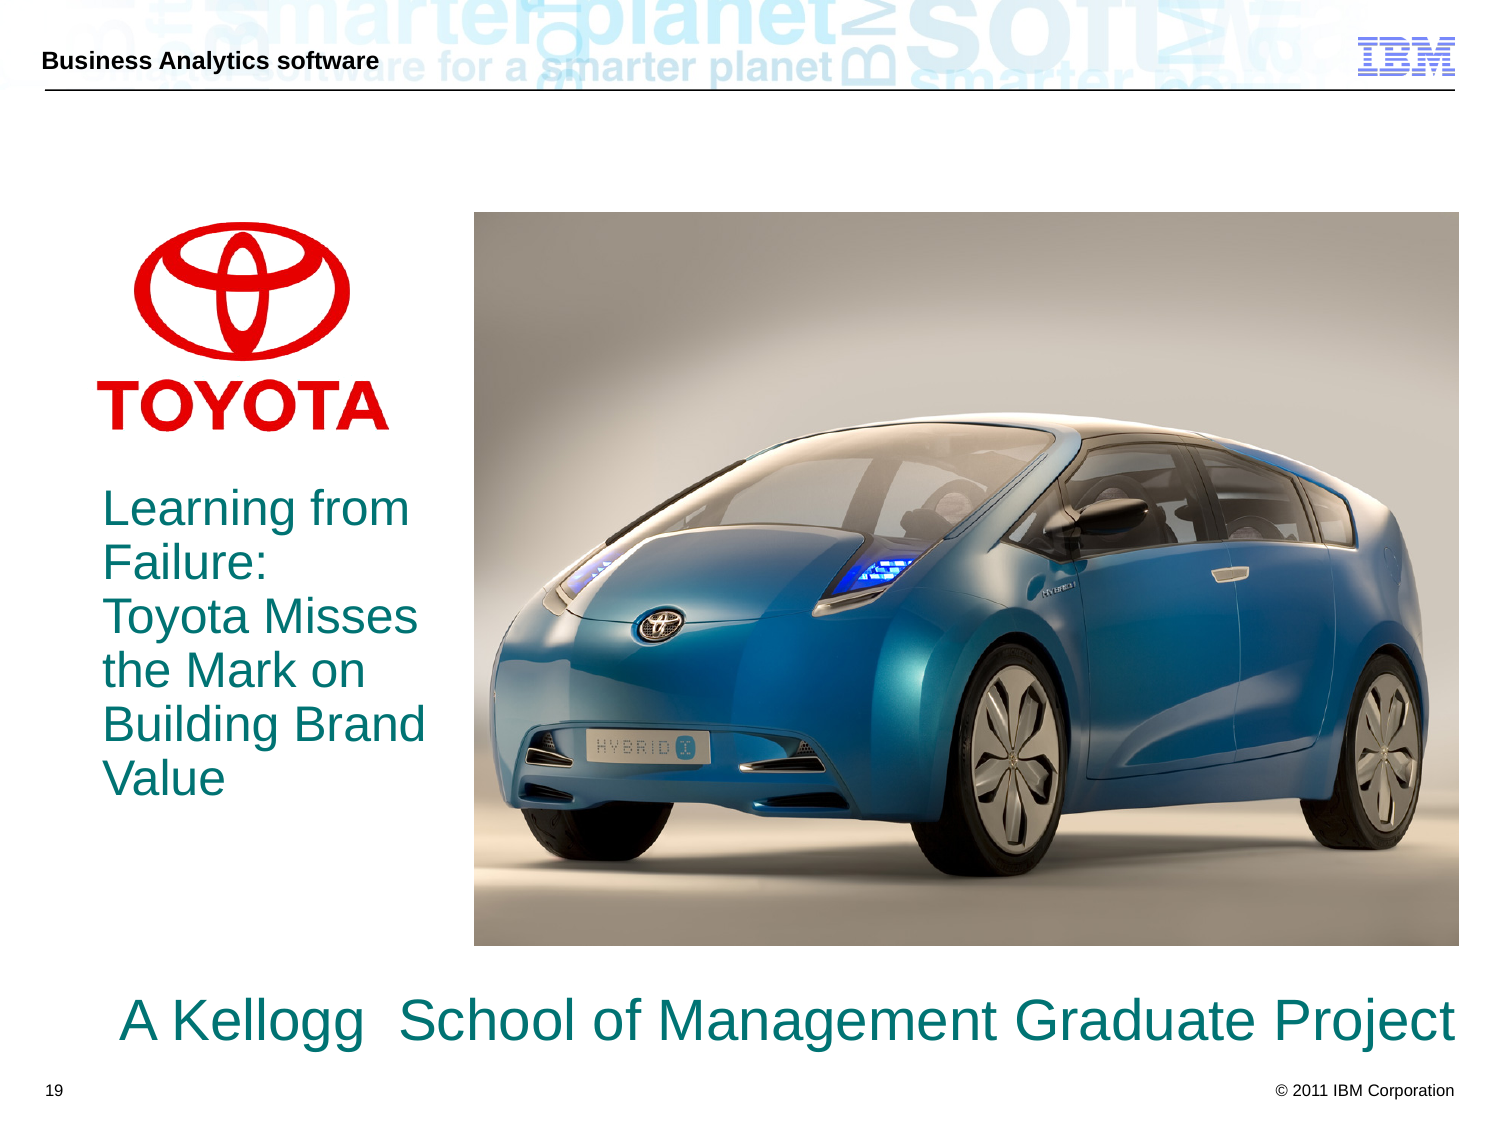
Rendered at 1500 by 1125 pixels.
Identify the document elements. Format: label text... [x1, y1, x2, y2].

picture [474, 212, 1459, 947]
text_box Learning from Failure: Toyota Misses the Mark on Building Brand Value [87, 474, 469, 717]
picture [0, 0, 1500, 90]
text_box A Kellogg School of Management Graduate Project [104, 975, 1472, 1060]
picture [87, 212, 400, 453]
slide_number 19 [29, 1072, 91, 1103]
